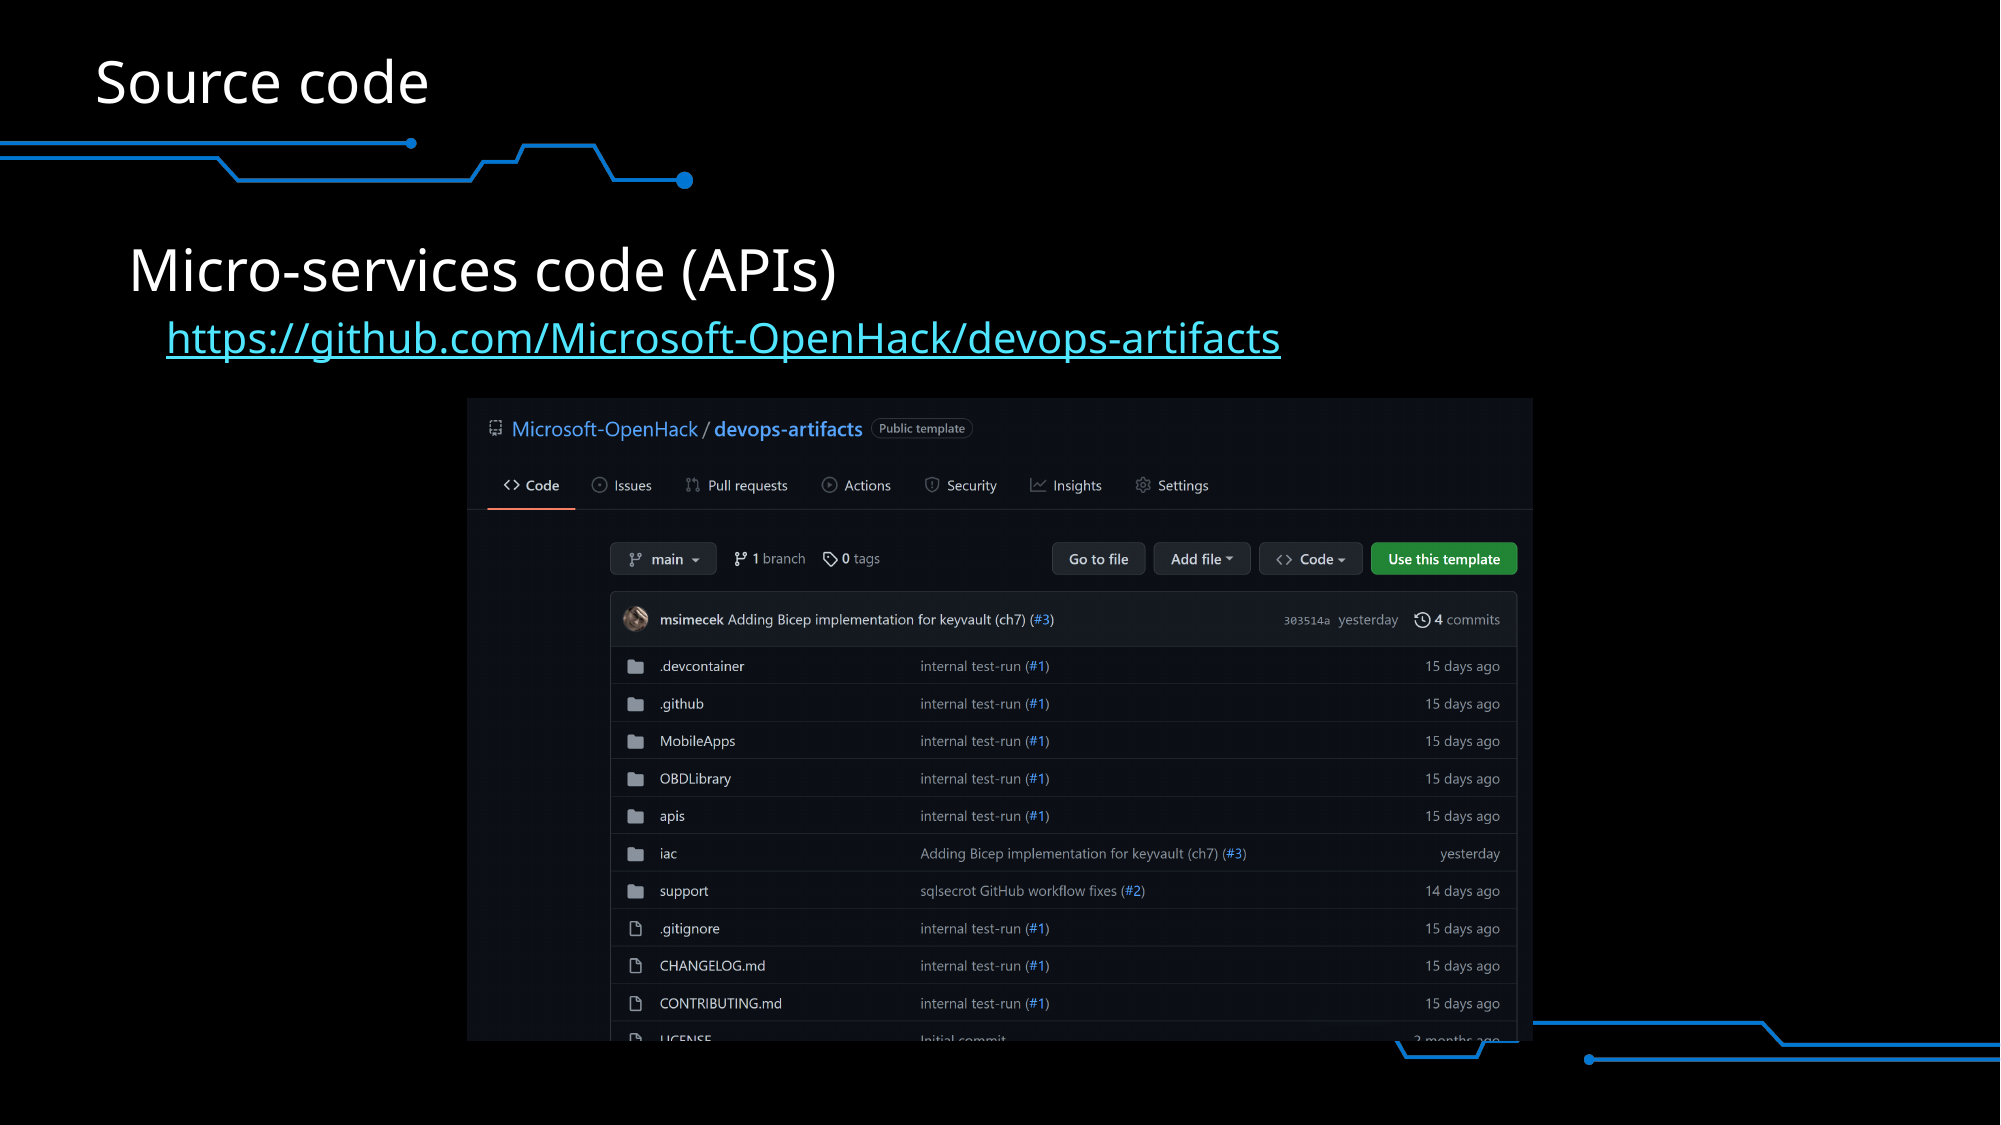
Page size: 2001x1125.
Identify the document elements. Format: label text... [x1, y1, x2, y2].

picture [0, 105, 693, 189]
picture [467, 397, 2001, 1097]
list Micro-services code (APIs) https://github.com/Microsoft-OpenHack/devops-artifacts [128, 233, 1459, 365]
title Source code [95, 34, 1317, 116]
